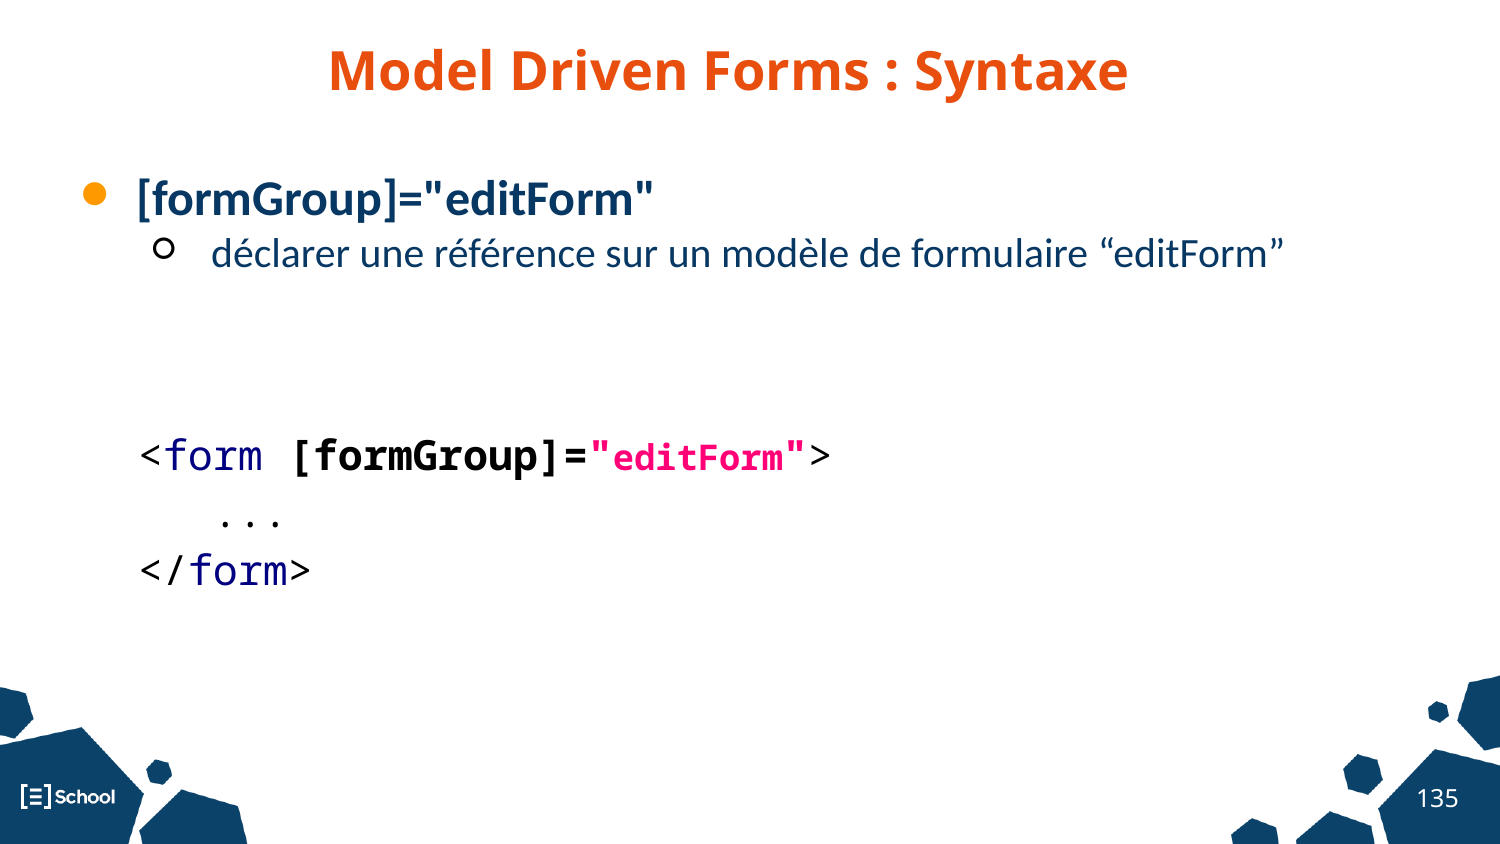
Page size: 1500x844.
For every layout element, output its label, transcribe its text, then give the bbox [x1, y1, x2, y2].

text_box <form [formGroup]="editForm"> ... </form> [104, 405, 1336, 597]
slide_number ‹#› [1383, 767, 1474, 832]
text_box [formGroup]="editForm" déclarer une référence sur un modèle de formulaire “editForm” [45, 150, 1412, 389]
picture [0, 0, 1500, 844]
text_box Model Driven Forms : Syntaxe [37, 31, 1420, 106]
